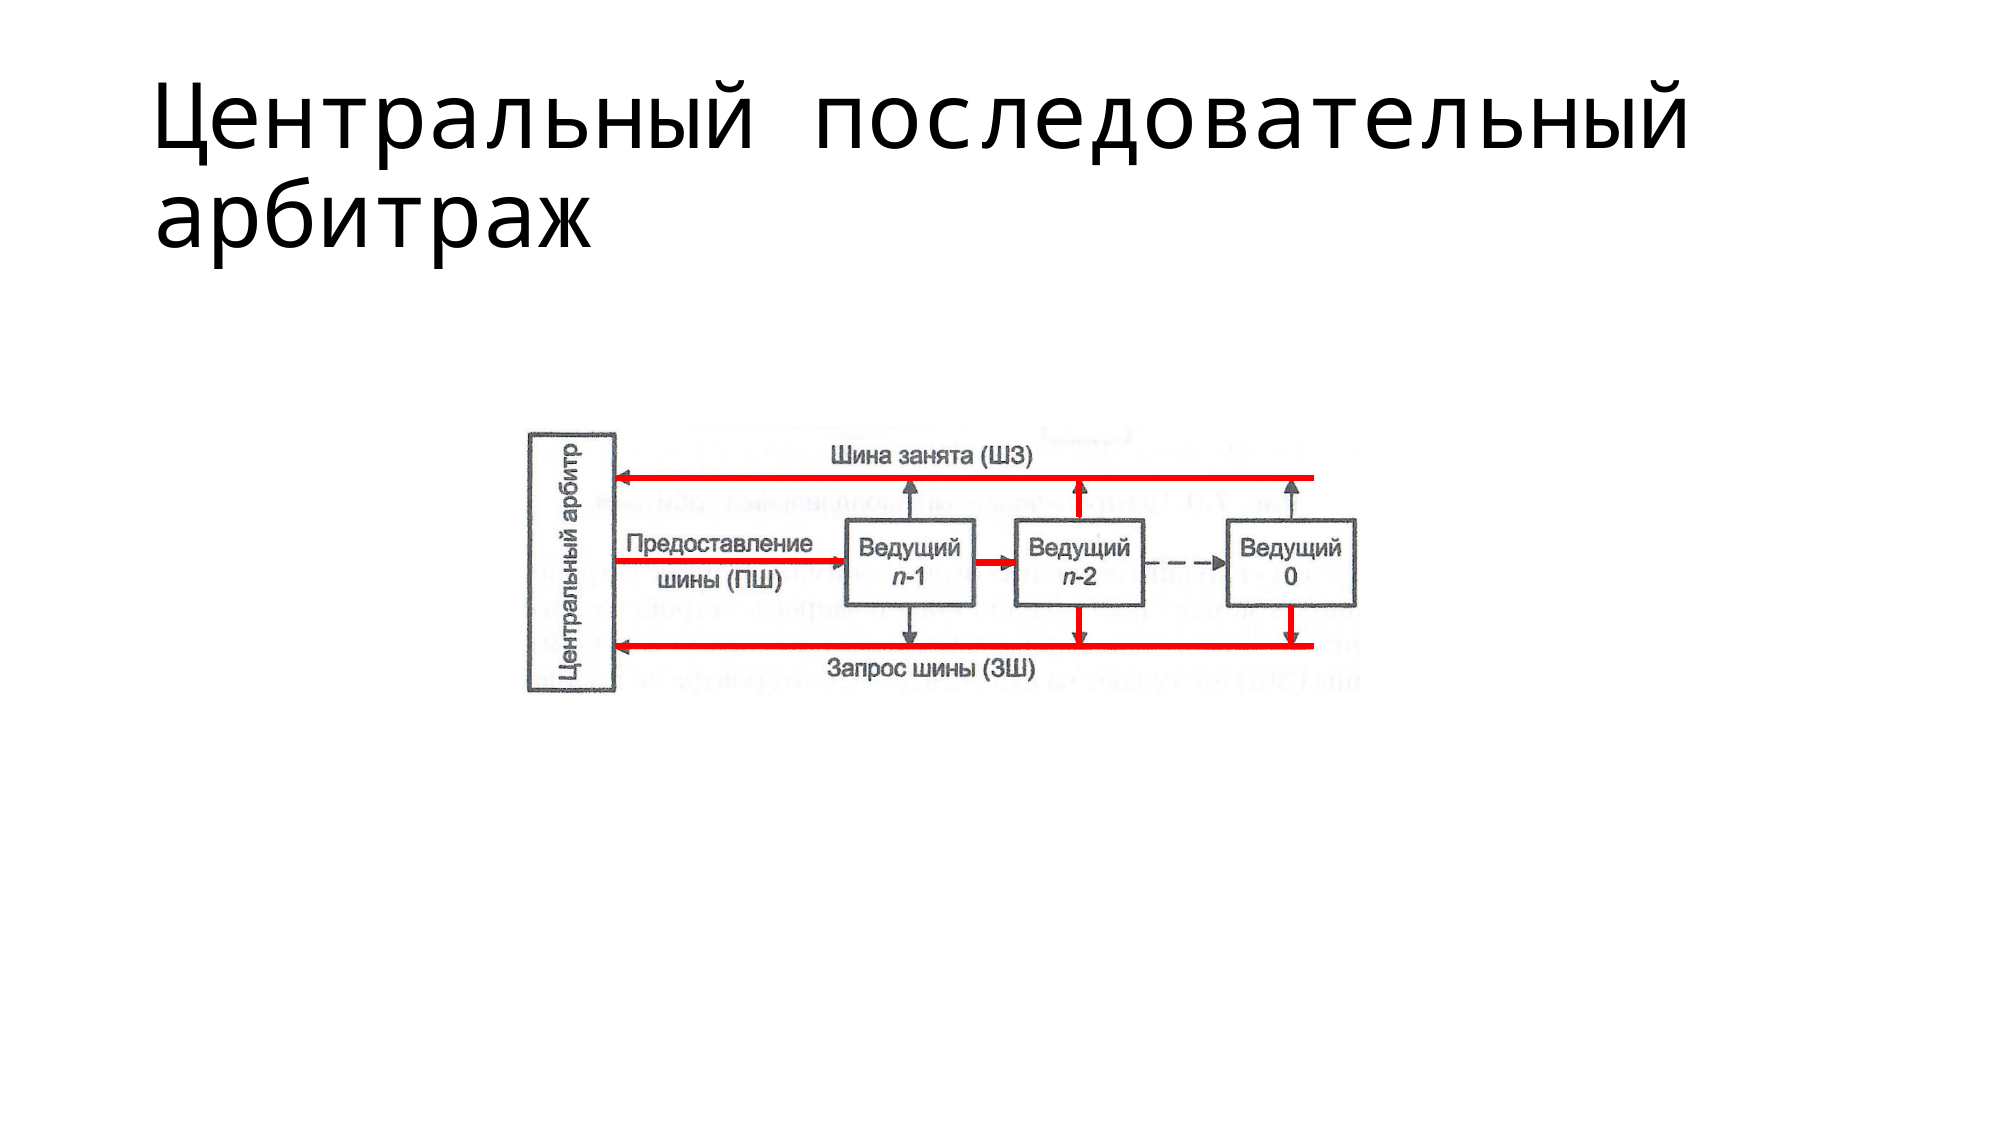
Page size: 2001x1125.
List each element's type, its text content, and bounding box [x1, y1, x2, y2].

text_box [614, 478, 1314, 518]
title Центральный последовательный арбитраж [137, 59, 1863, 278]
picture [522, 426, 1360, 699]
